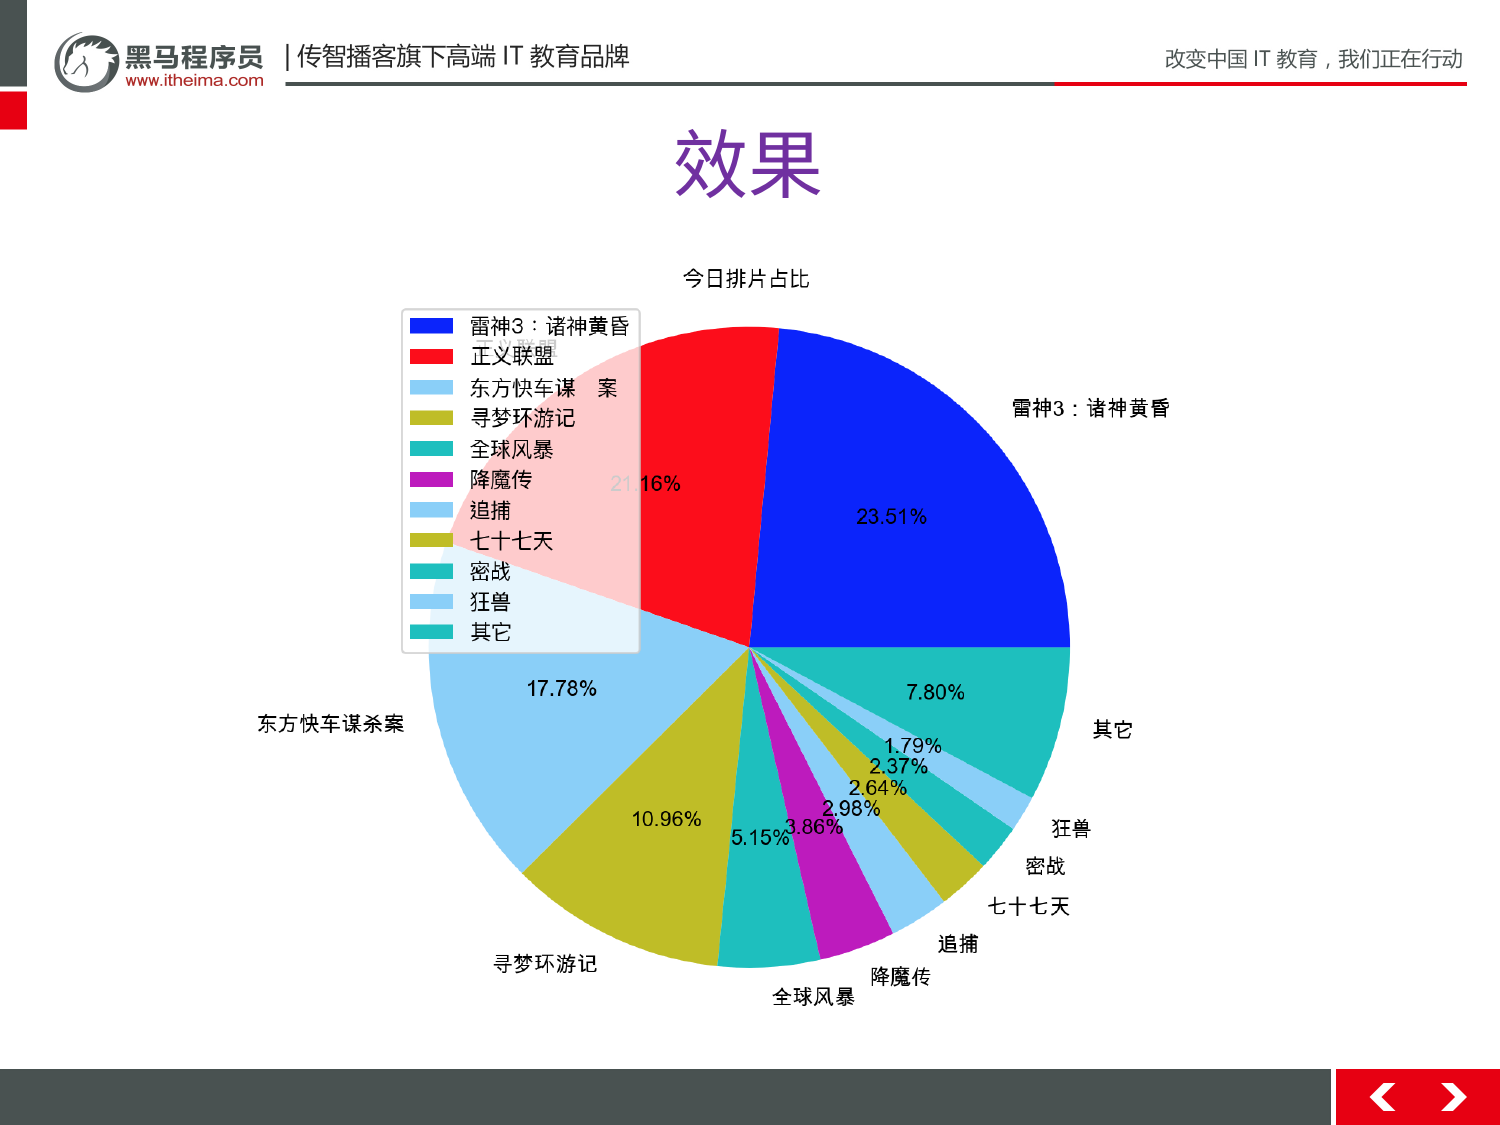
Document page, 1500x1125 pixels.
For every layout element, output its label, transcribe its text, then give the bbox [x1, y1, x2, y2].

title 效果 [81, 97, 1416, 216]
picture [0, 0, 1500, 1125]
